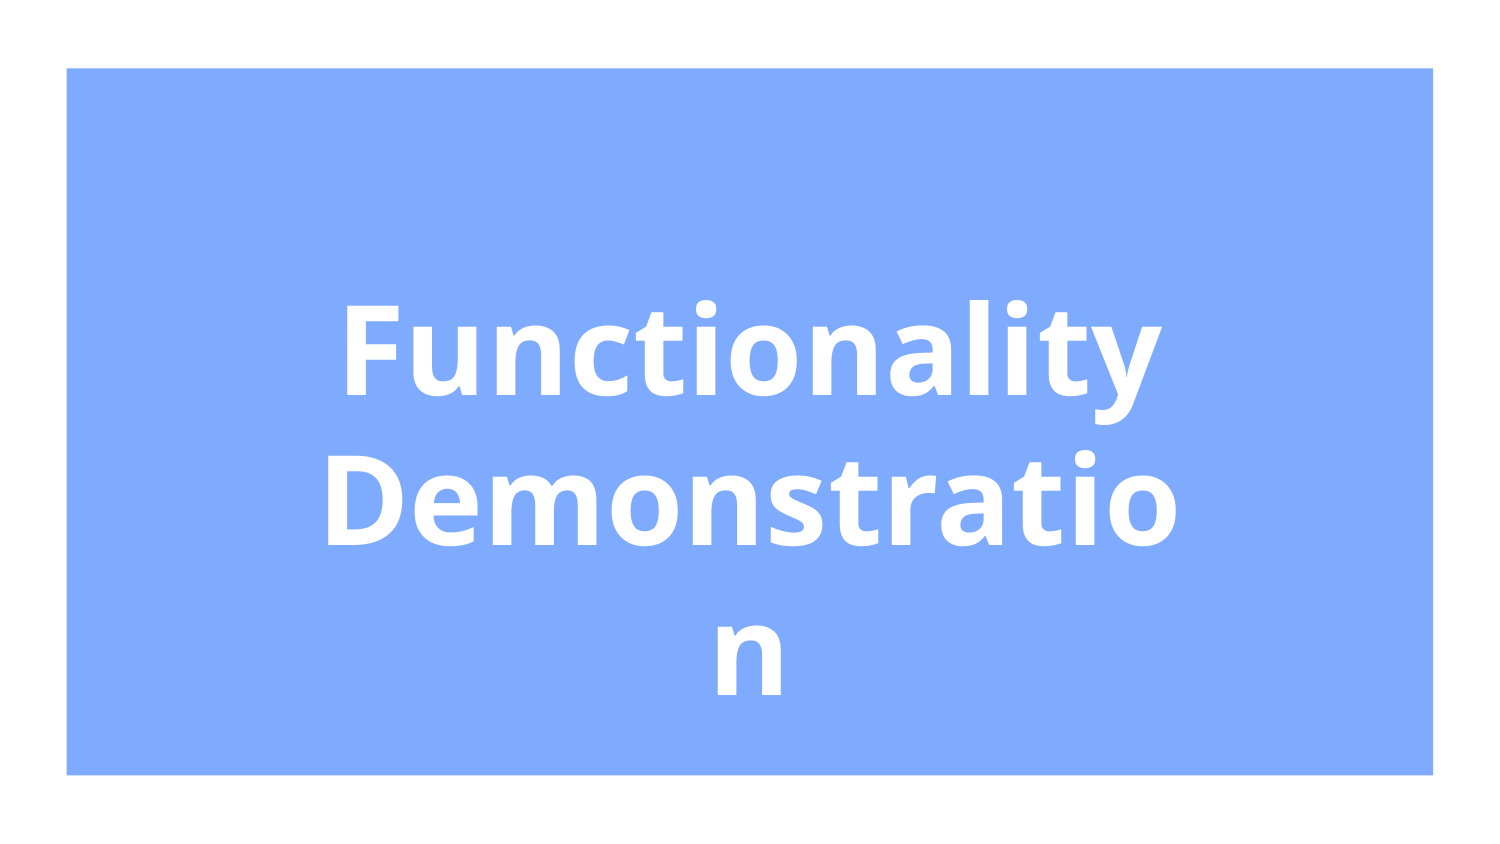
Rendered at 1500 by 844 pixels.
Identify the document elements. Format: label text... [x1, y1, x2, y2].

text_box Functionality Demonstration [267, 255, 1233, 736]
